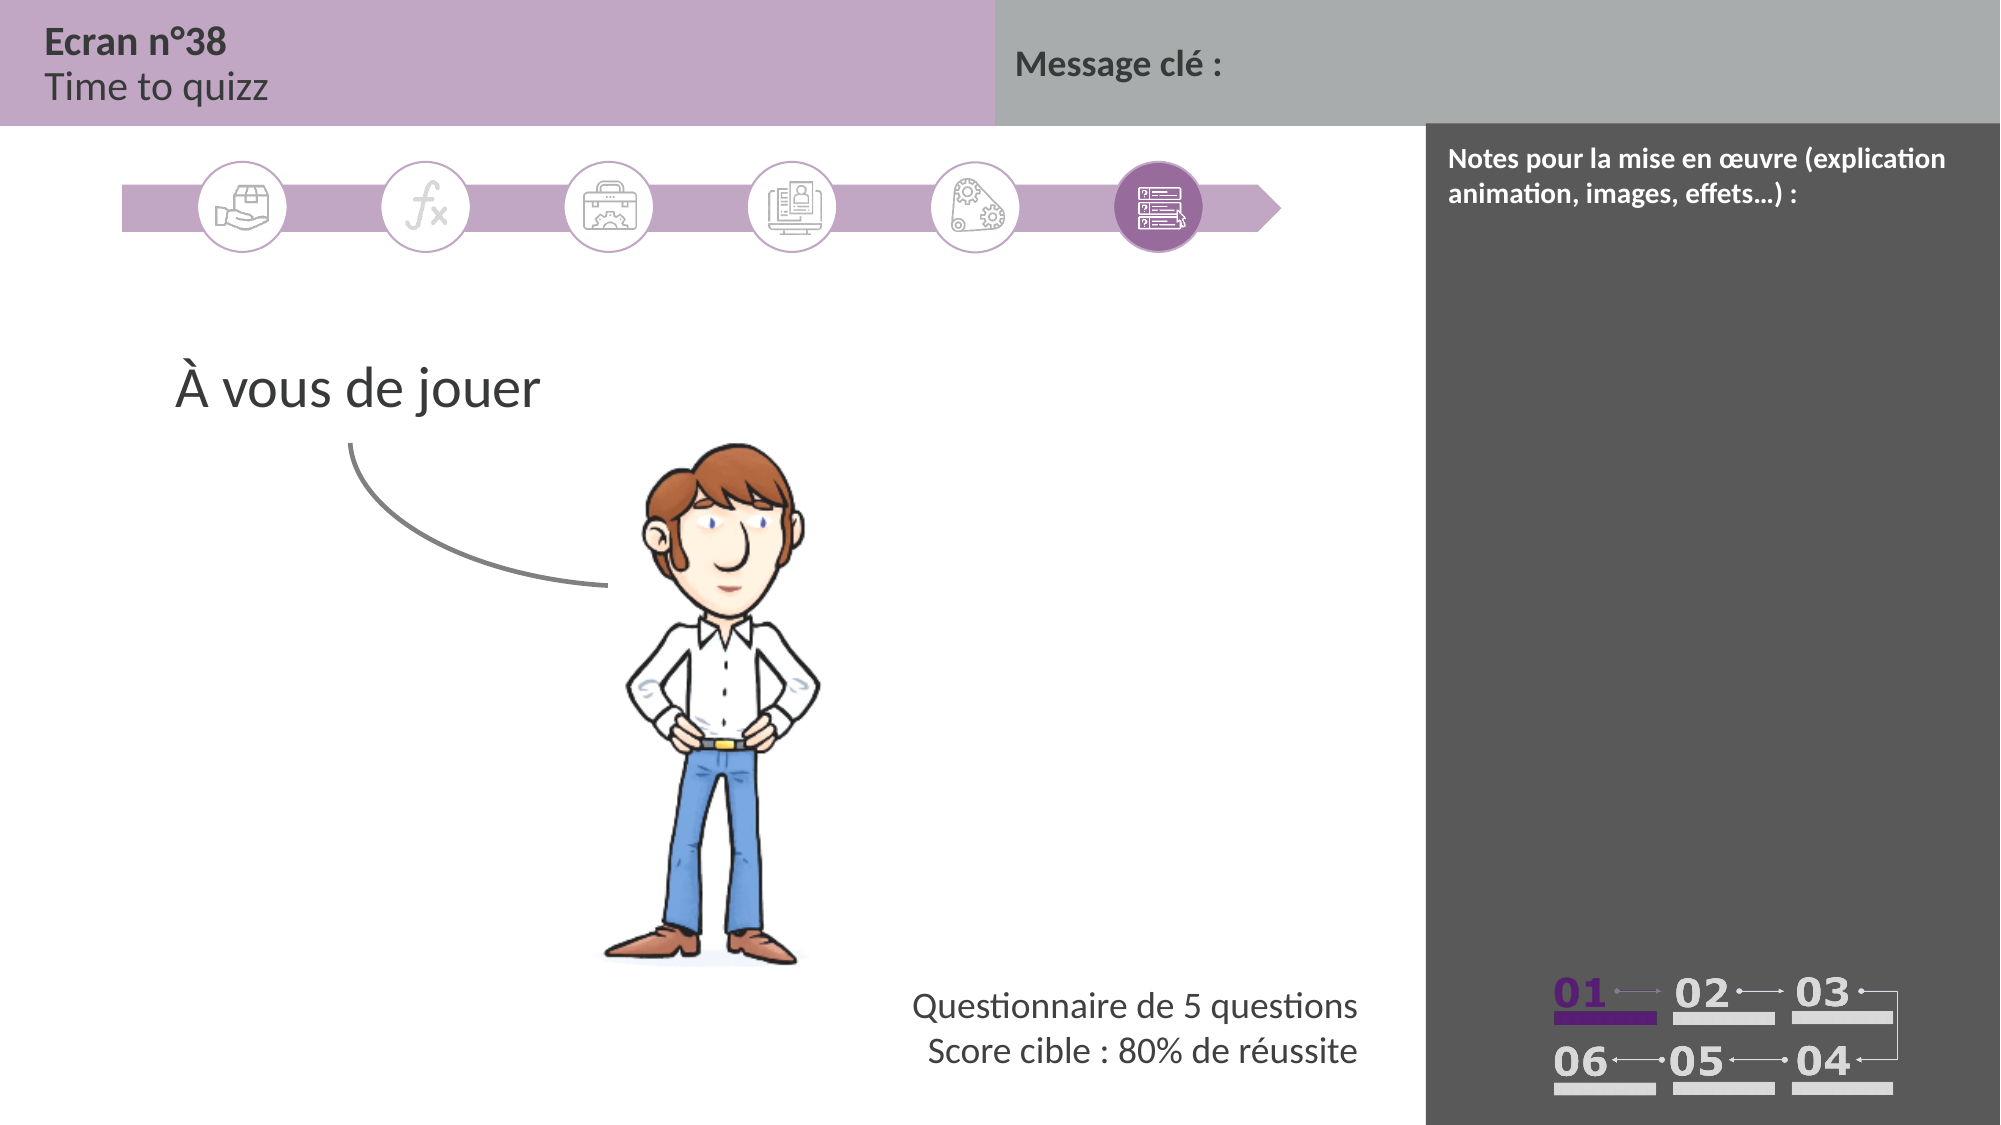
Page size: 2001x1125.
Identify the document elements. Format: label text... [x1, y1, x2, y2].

text_box [350, 442, 563, 581]
picture [1528, 954, 1898, 1108]
text_box Notes pour la mise en œuvre (explication animation, images, effets…) : [1433, 131, 1980, 217]
title Ecran n°38 Time to quizz [29, 4, 967, 124]
text_box [1442, 239, 1980, 1091]
text_box [1425, 122, 2000, 1125]
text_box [122, 161, 1282, 253]
text_box Questionnaire de 5 questions Score cible : 80% de réussite [688, 973, 1374, 1124]
picture [563, 431, 877, 973]
list Message clé : [999, 10, 2000, 119]
text_box à vous de jouer [154, 349, 564, 419]
